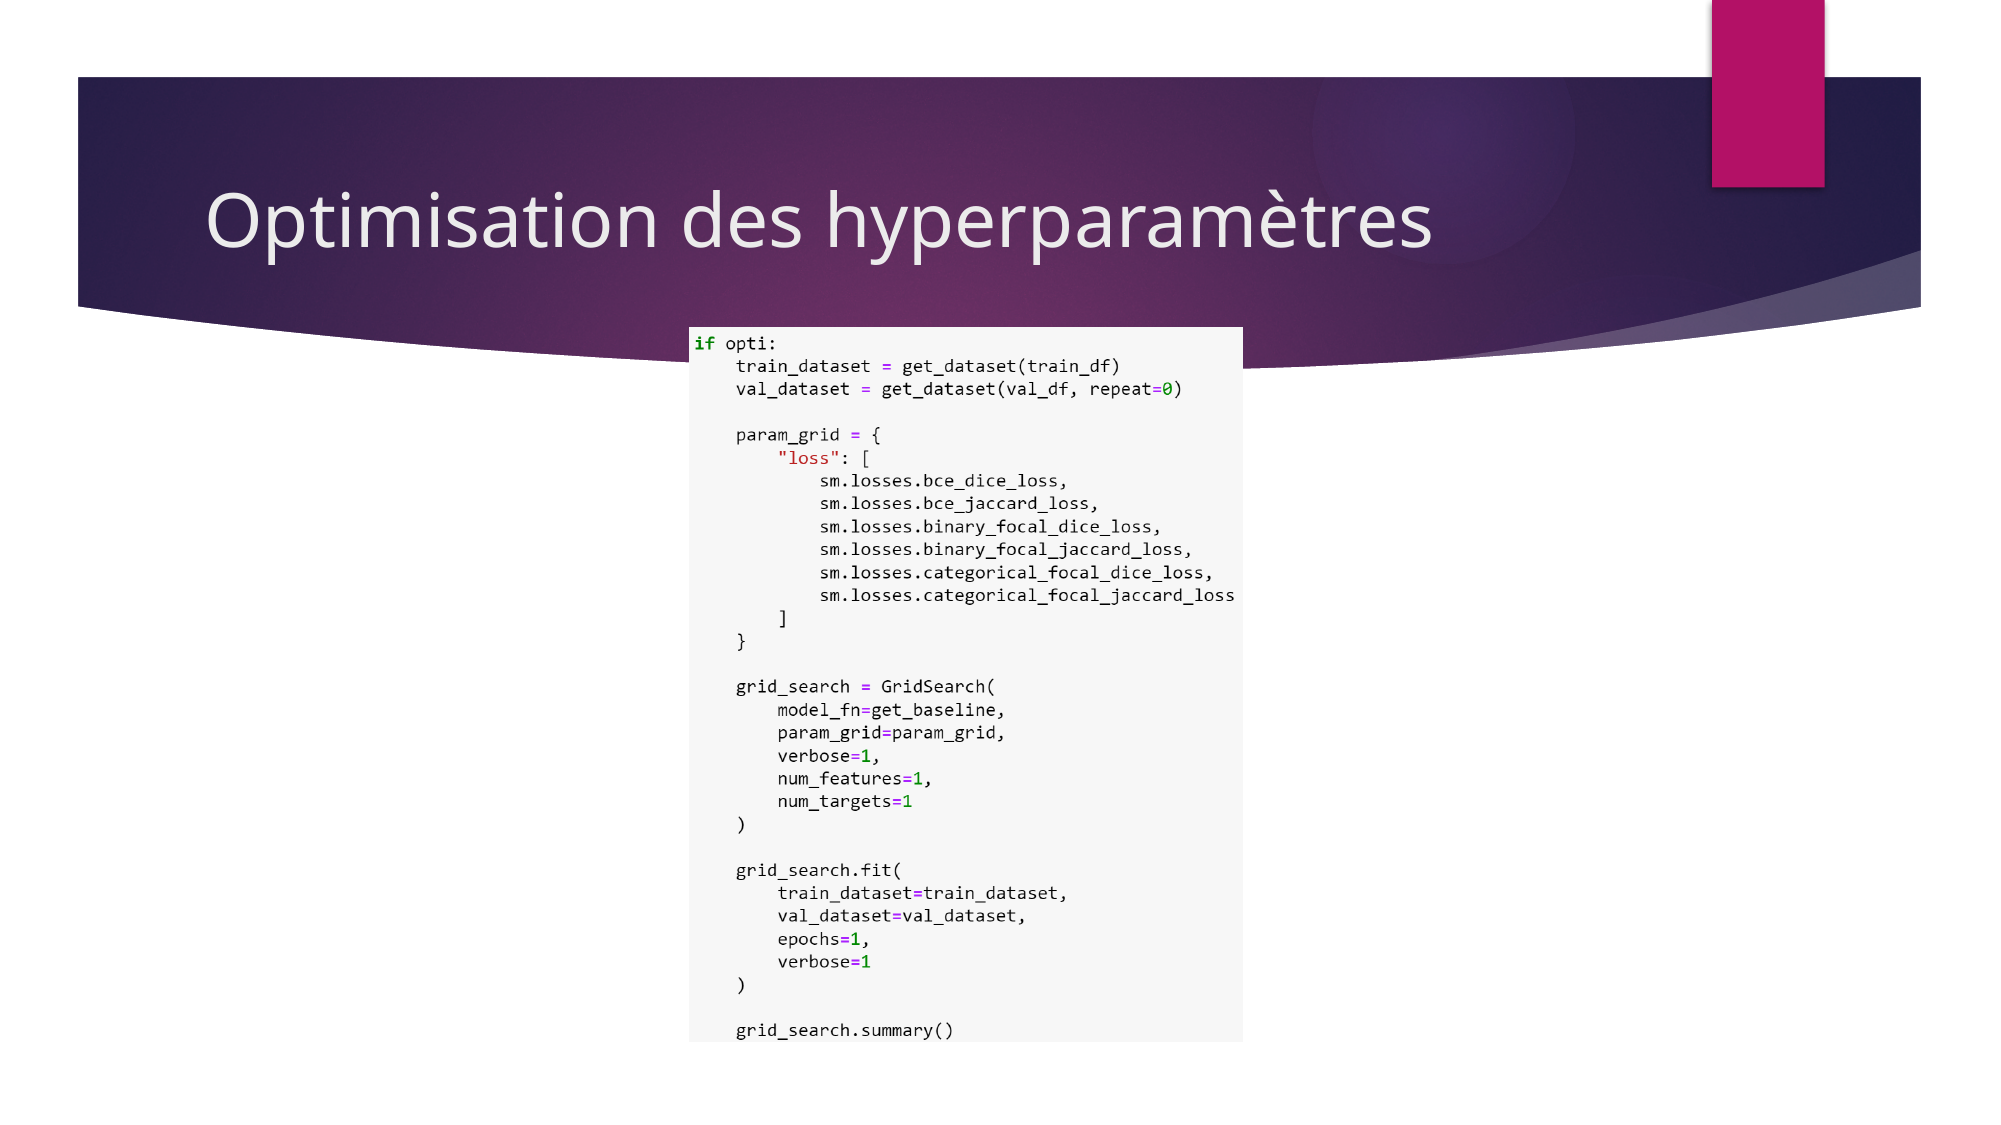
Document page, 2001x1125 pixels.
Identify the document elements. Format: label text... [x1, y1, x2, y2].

title Optimisation des hyperparamètres [189, 159, 1627, 276]
picture [689, 326, 1243, 1043]
